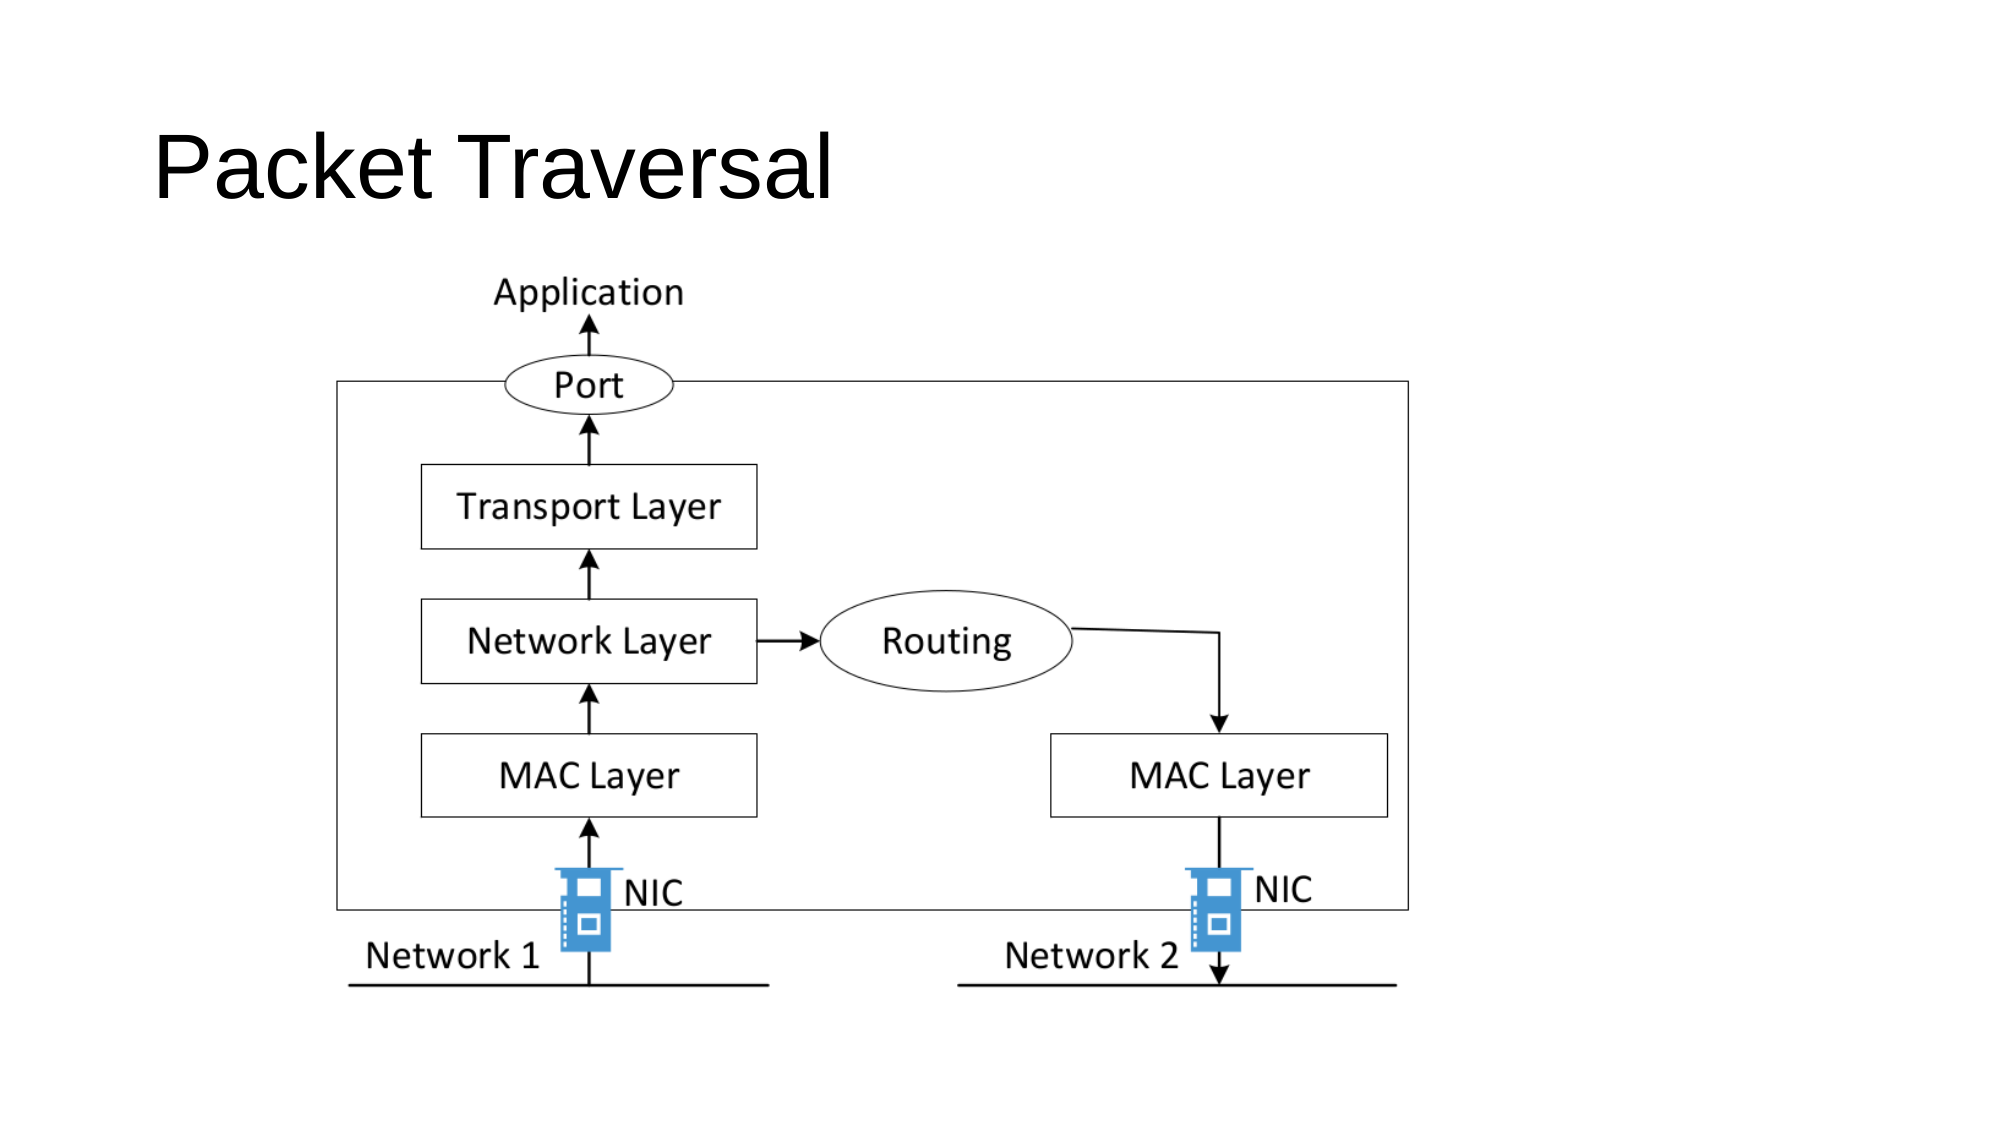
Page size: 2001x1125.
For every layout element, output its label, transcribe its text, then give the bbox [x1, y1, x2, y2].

title Packet Traversal [137, 59, 1863, 278]
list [312, 262, 1436, 1005]
